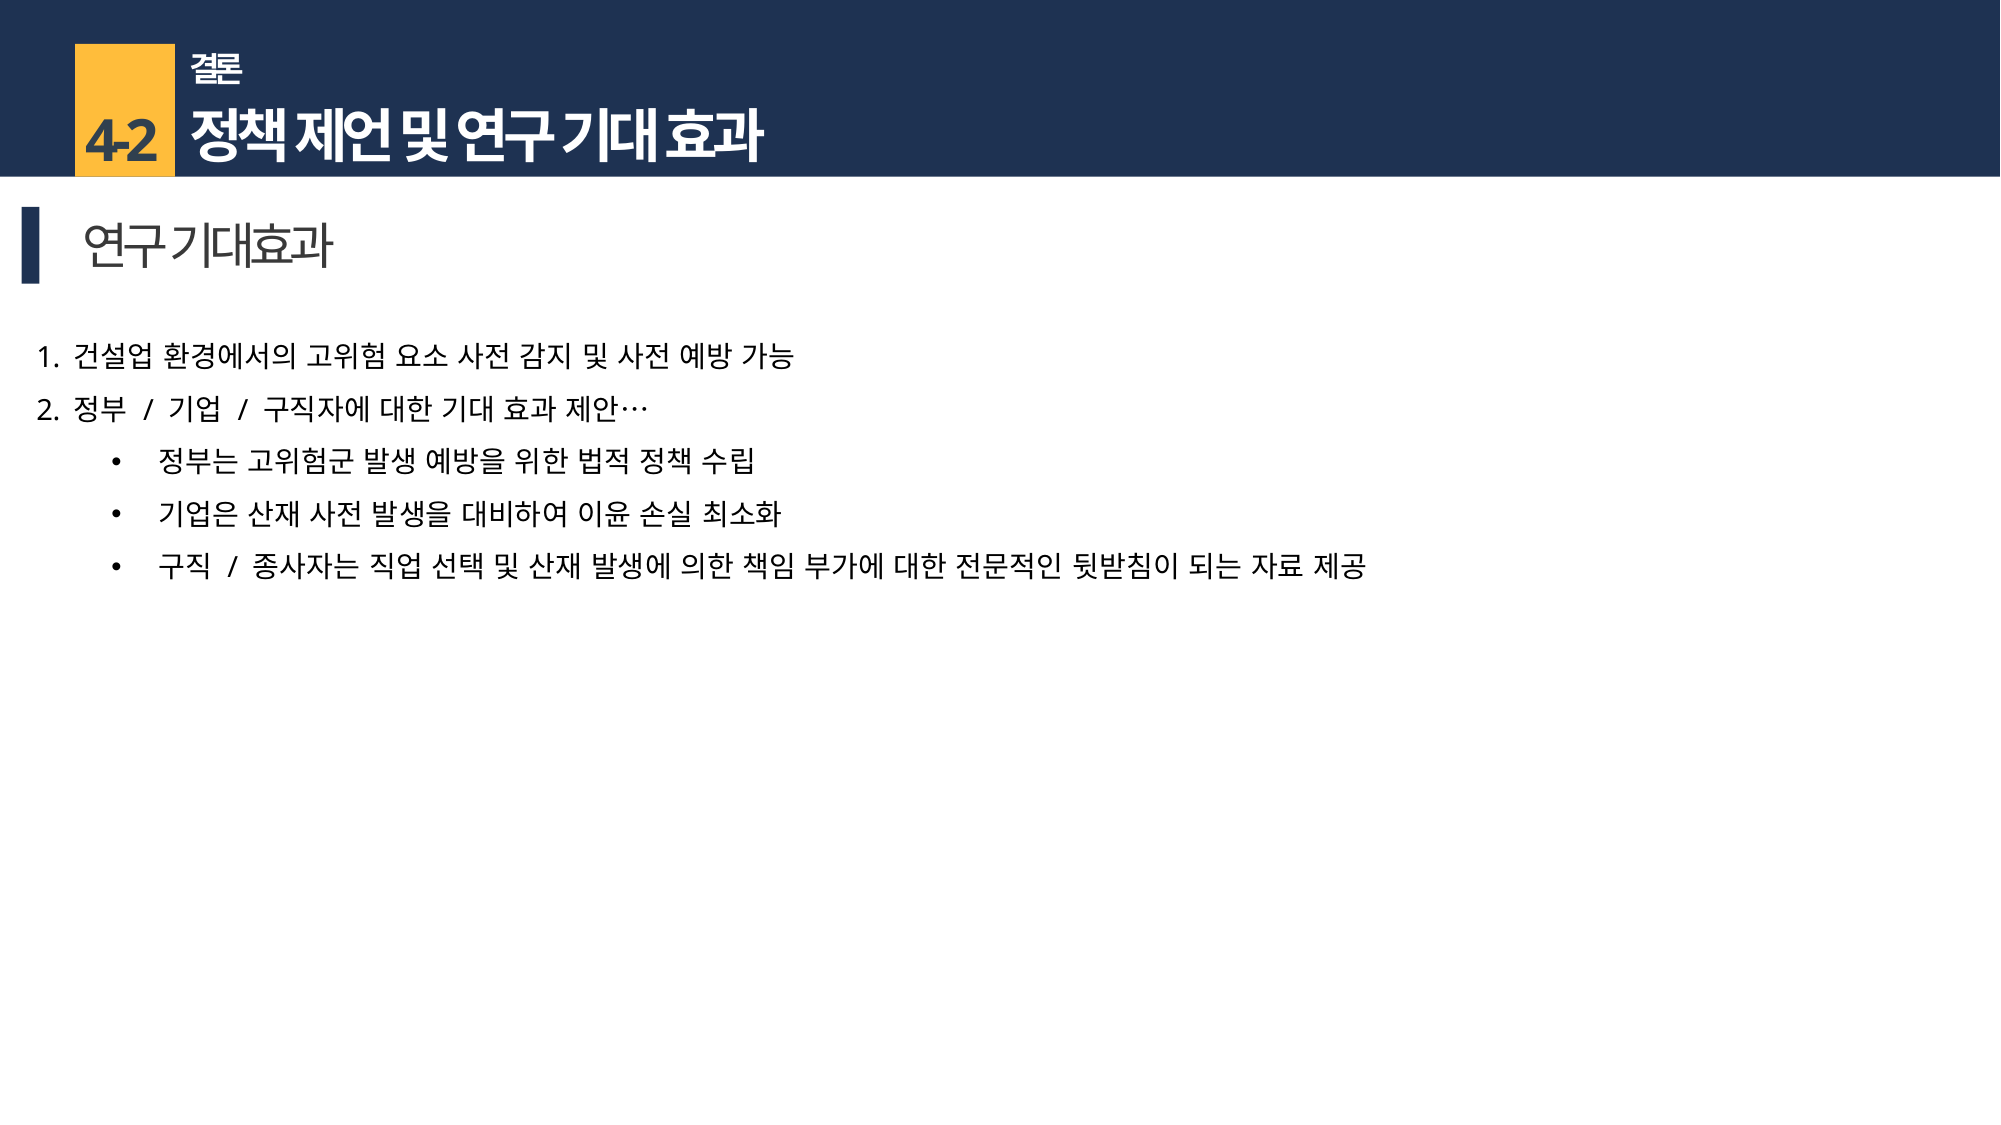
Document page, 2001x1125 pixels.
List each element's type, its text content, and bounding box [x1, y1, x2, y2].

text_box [0, 0, 2000, 182]
text_box [21, 206, 40, 285]
text_box 연구 기대효과 [68, 207, 351, 283]
text_box 건설업 환경에서의 고위험 요소 사전 감지 및 사전 예방 가능 정부 / 기업 / 구직자에 대한 기대 효과 제안… 정부는 고위험군 발생 예방을 위한 법적 정책 수립 기업은 산재 사전 발생을 대비하여 이윤 손실 최소화 구직 / 종사자는 직업 선택 및 산재 발생에 의한 책임 부가에 대한 전문적인 뒷받침이 되는 자료 제공 [21, 313, 1546, 591]
